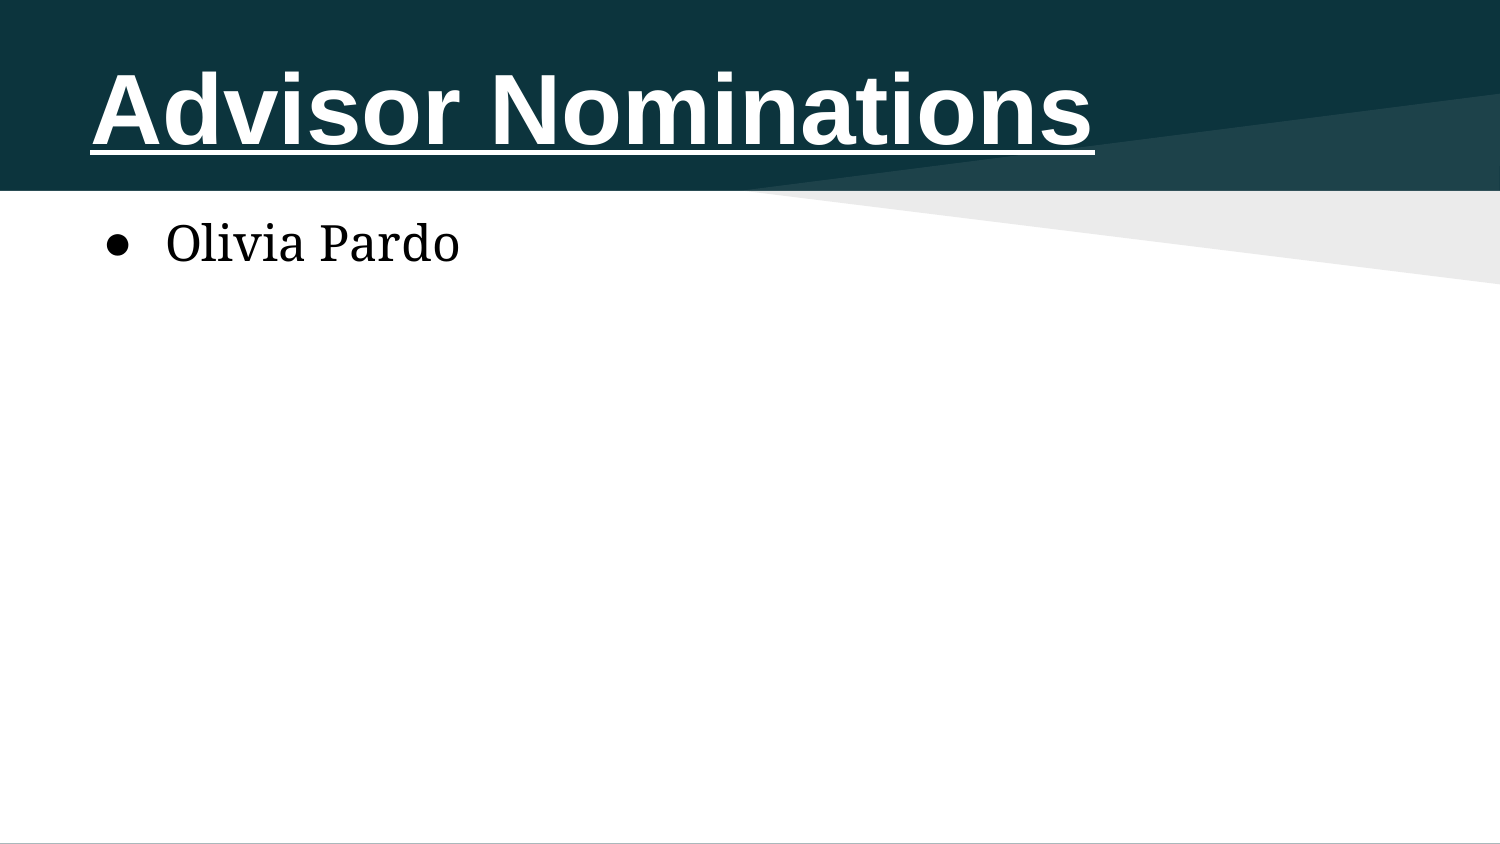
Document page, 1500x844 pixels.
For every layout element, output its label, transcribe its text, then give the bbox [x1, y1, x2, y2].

title Advisor Nominations [75, 33, 1425, 175]
list Olivia Pardo [75, 196, 1442, 808]
